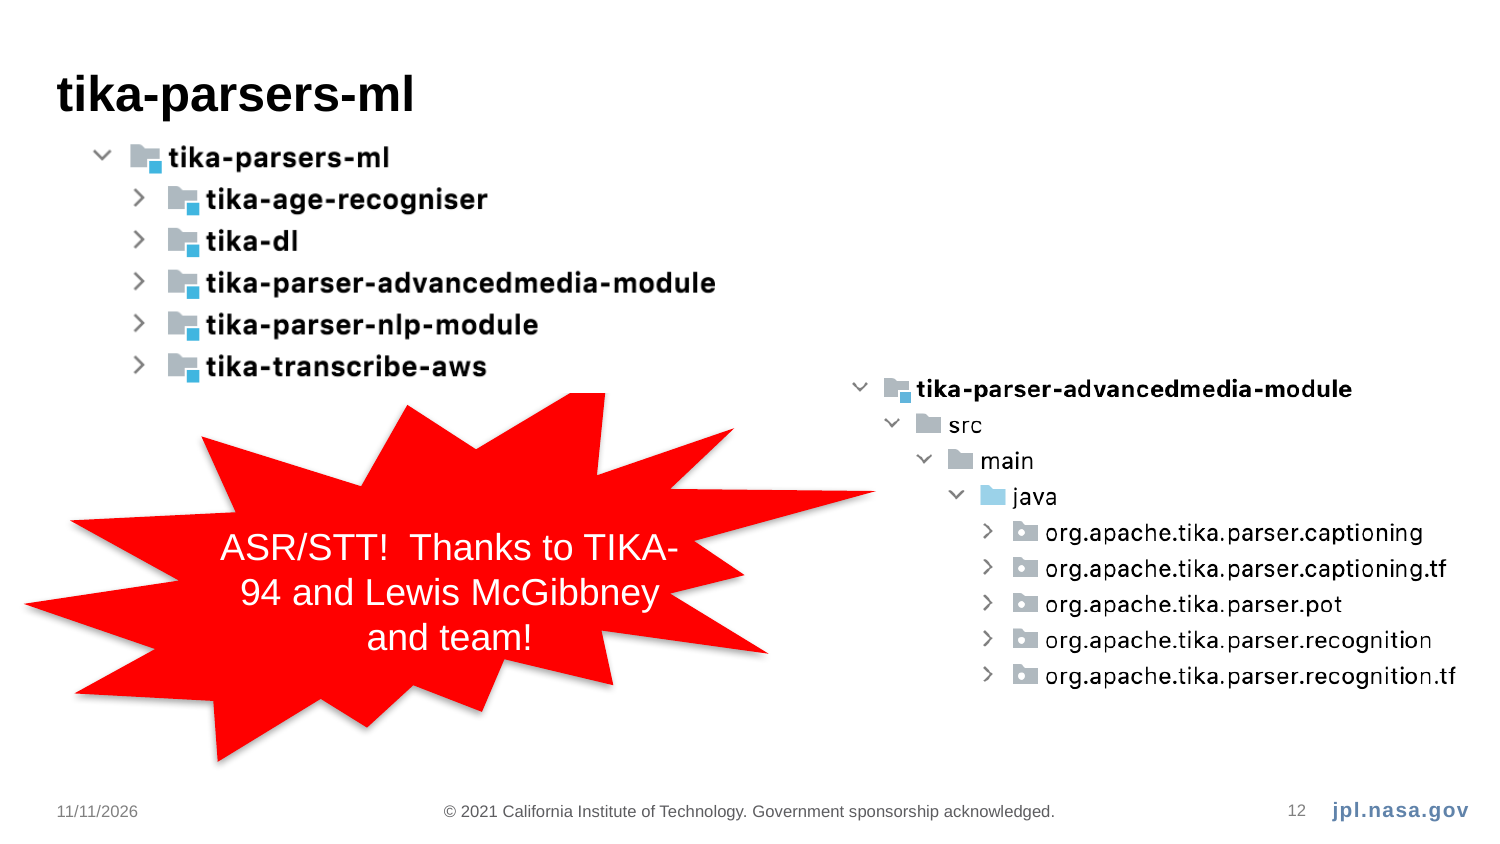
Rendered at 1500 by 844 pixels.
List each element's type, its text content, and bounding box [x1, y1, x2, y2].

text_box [23, 370, 877, 763]
footer © 2021 California Institute of Technology. Government sponsorship acknowledged. [275, 787, 1225, 833]
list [72, 138, 763, 393]
picture [877, 370, 1496, 698]
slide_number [41, 787, 275, 833]
slide_number 12 [1225, 787, 1322, 833]
title tika-parsers-ml [41, 53, 1439, 125]
